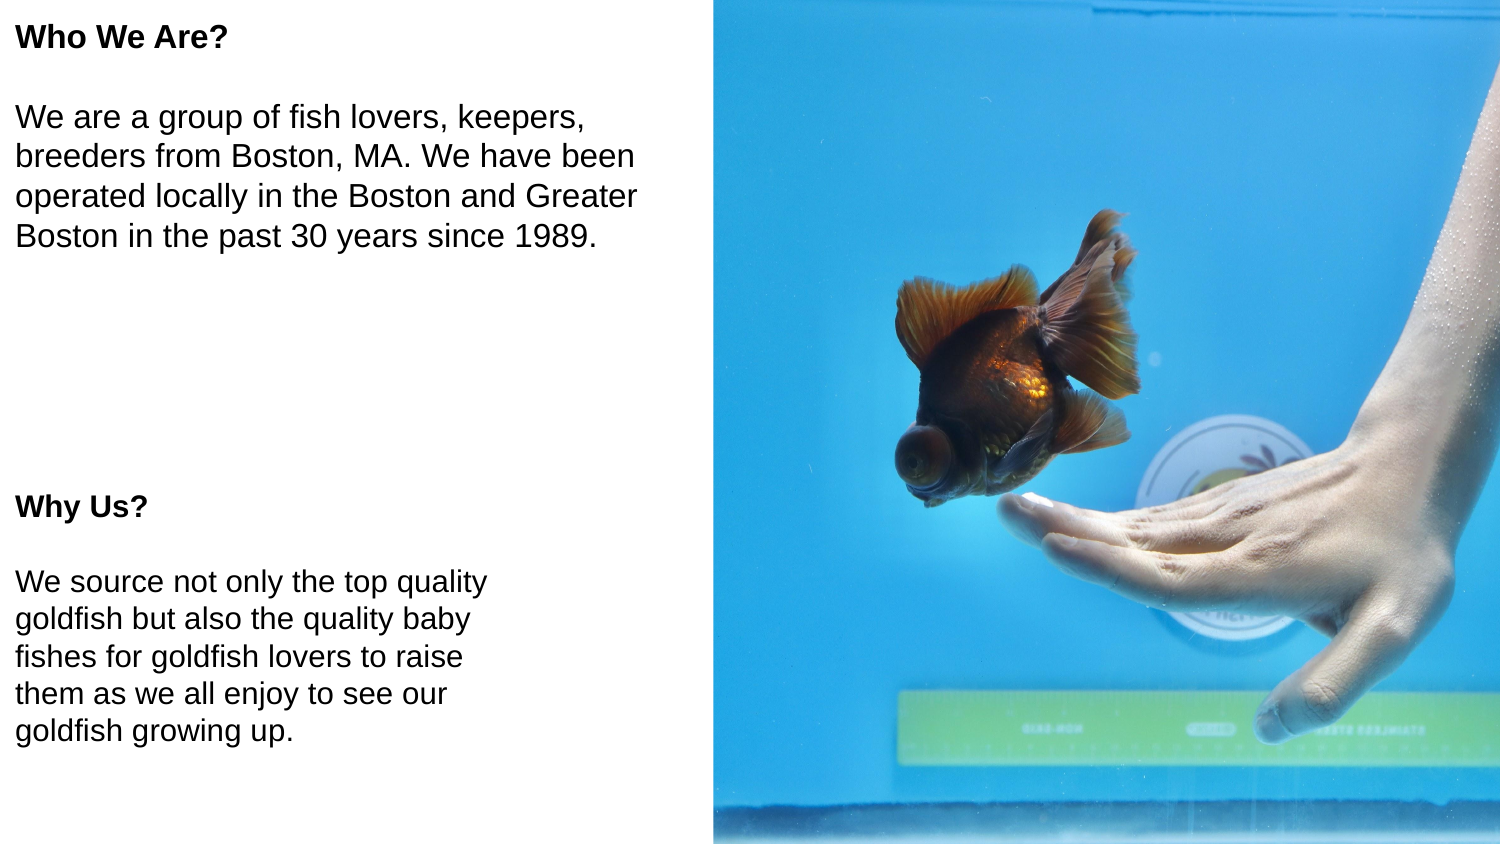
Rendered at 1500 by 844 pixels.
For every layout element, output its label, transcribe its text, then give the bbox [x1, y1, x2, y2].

text_box Who We Are? We are a group of fish lovers, keepers, breeders from Boston, MA. We have been operated locally in the Boston and Greater Boston in the past 30 years since 1989. [0, 0, 711, 311]
picture [713, 0, 1500, 844]
text_box Why Us? We source not only the top quality goldfish but also the quality baby fishes for goldfish lovers to raise them as we all enjoy to see our goldfish growing up. [0, 471, 517, 753]
